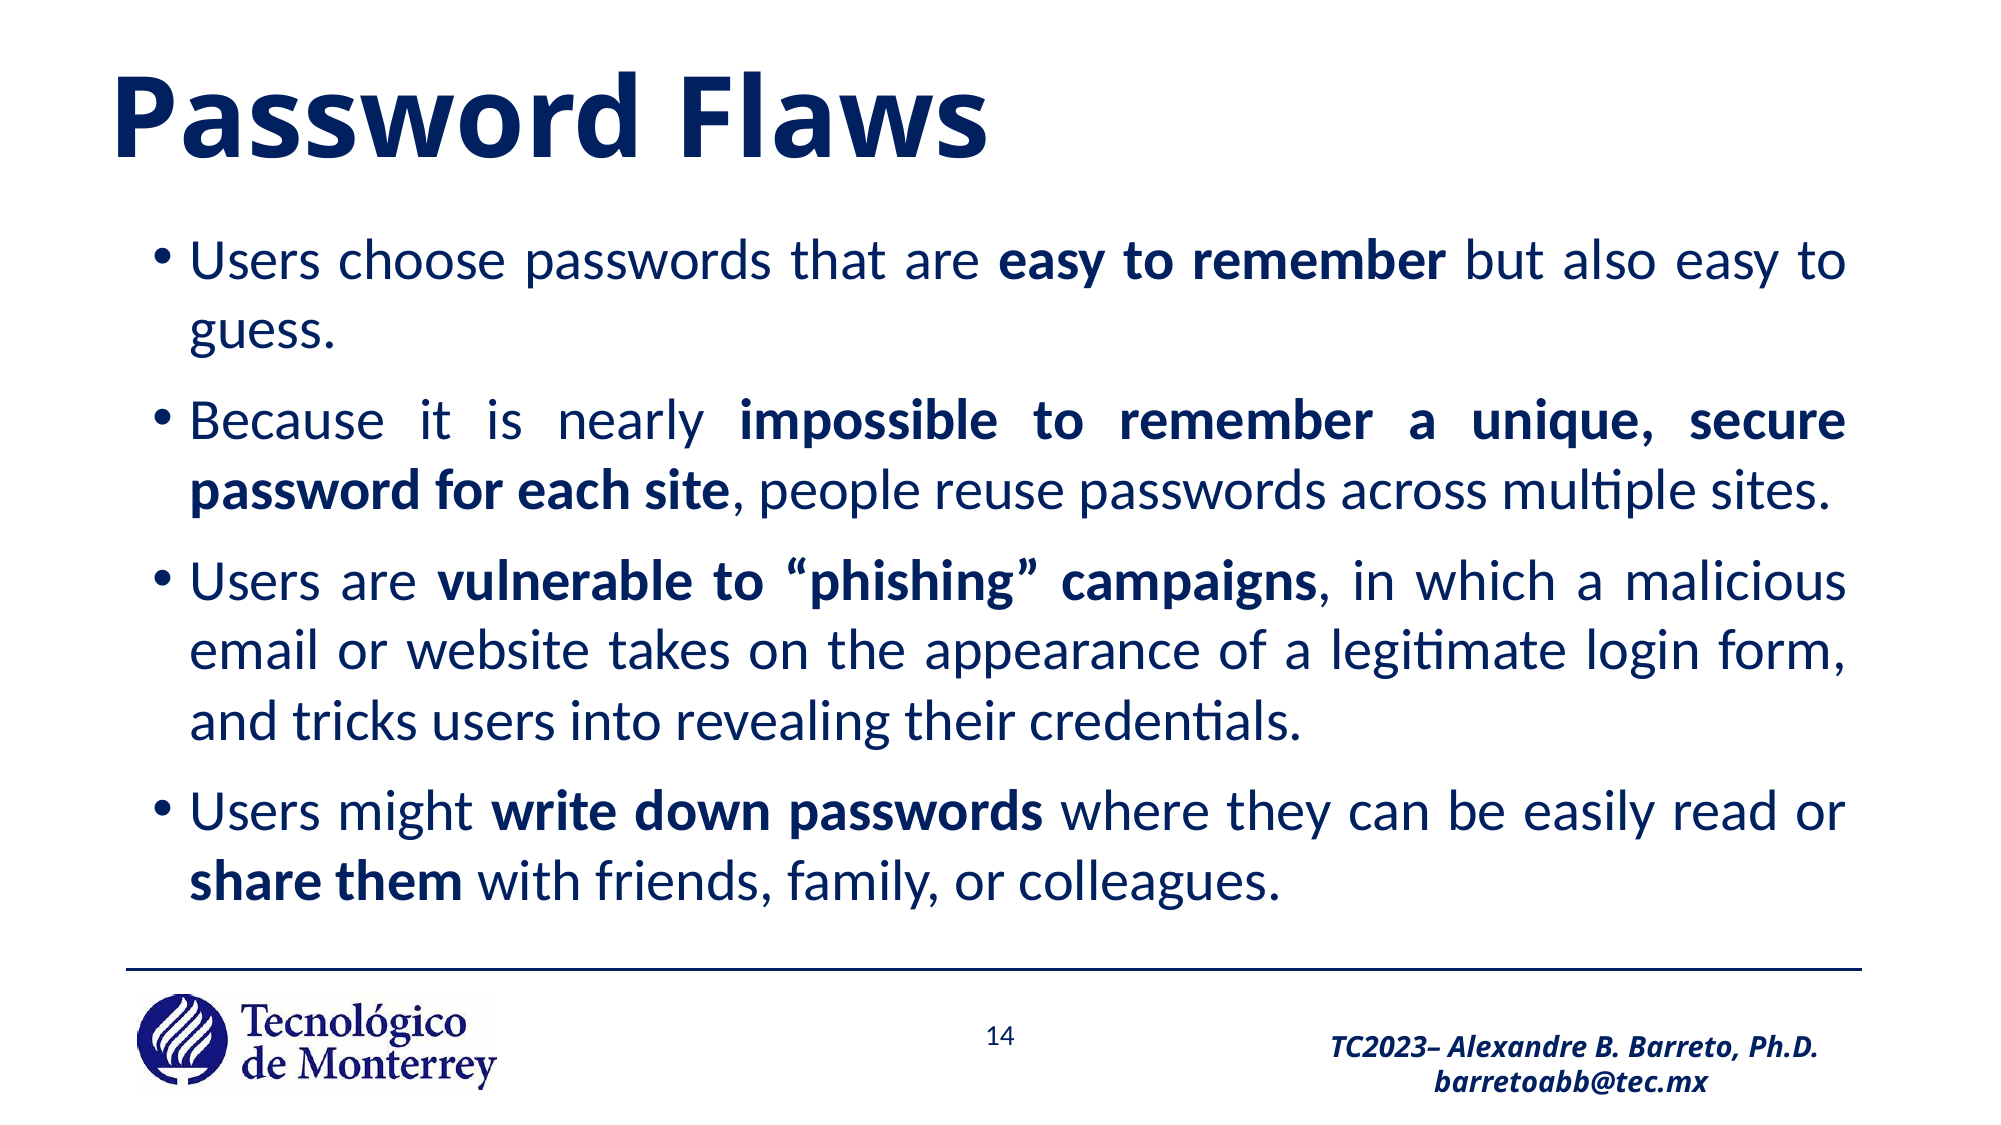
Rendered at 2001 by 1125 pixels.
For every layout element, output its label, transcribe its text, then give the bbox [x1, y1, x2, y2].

title Password Flaws [93, 29, 1819, 214]
picture [137, 994, 497, 1090]
list Users choose passwords that are easy to remember but also easy to guess. Because it is nearly impossible to remember a unique, secure password for each site, people reuse passwords across multiple sites. Users are vulnerable to “phishing” campaigns, in which a malicious email or website takes on the appearance of a legitimate login form, and tricks users into revealing their credentials. Users might write down passwords where they can be easily read or share them with friends, family, or colleagues. [137, 213, 1863, 946]
